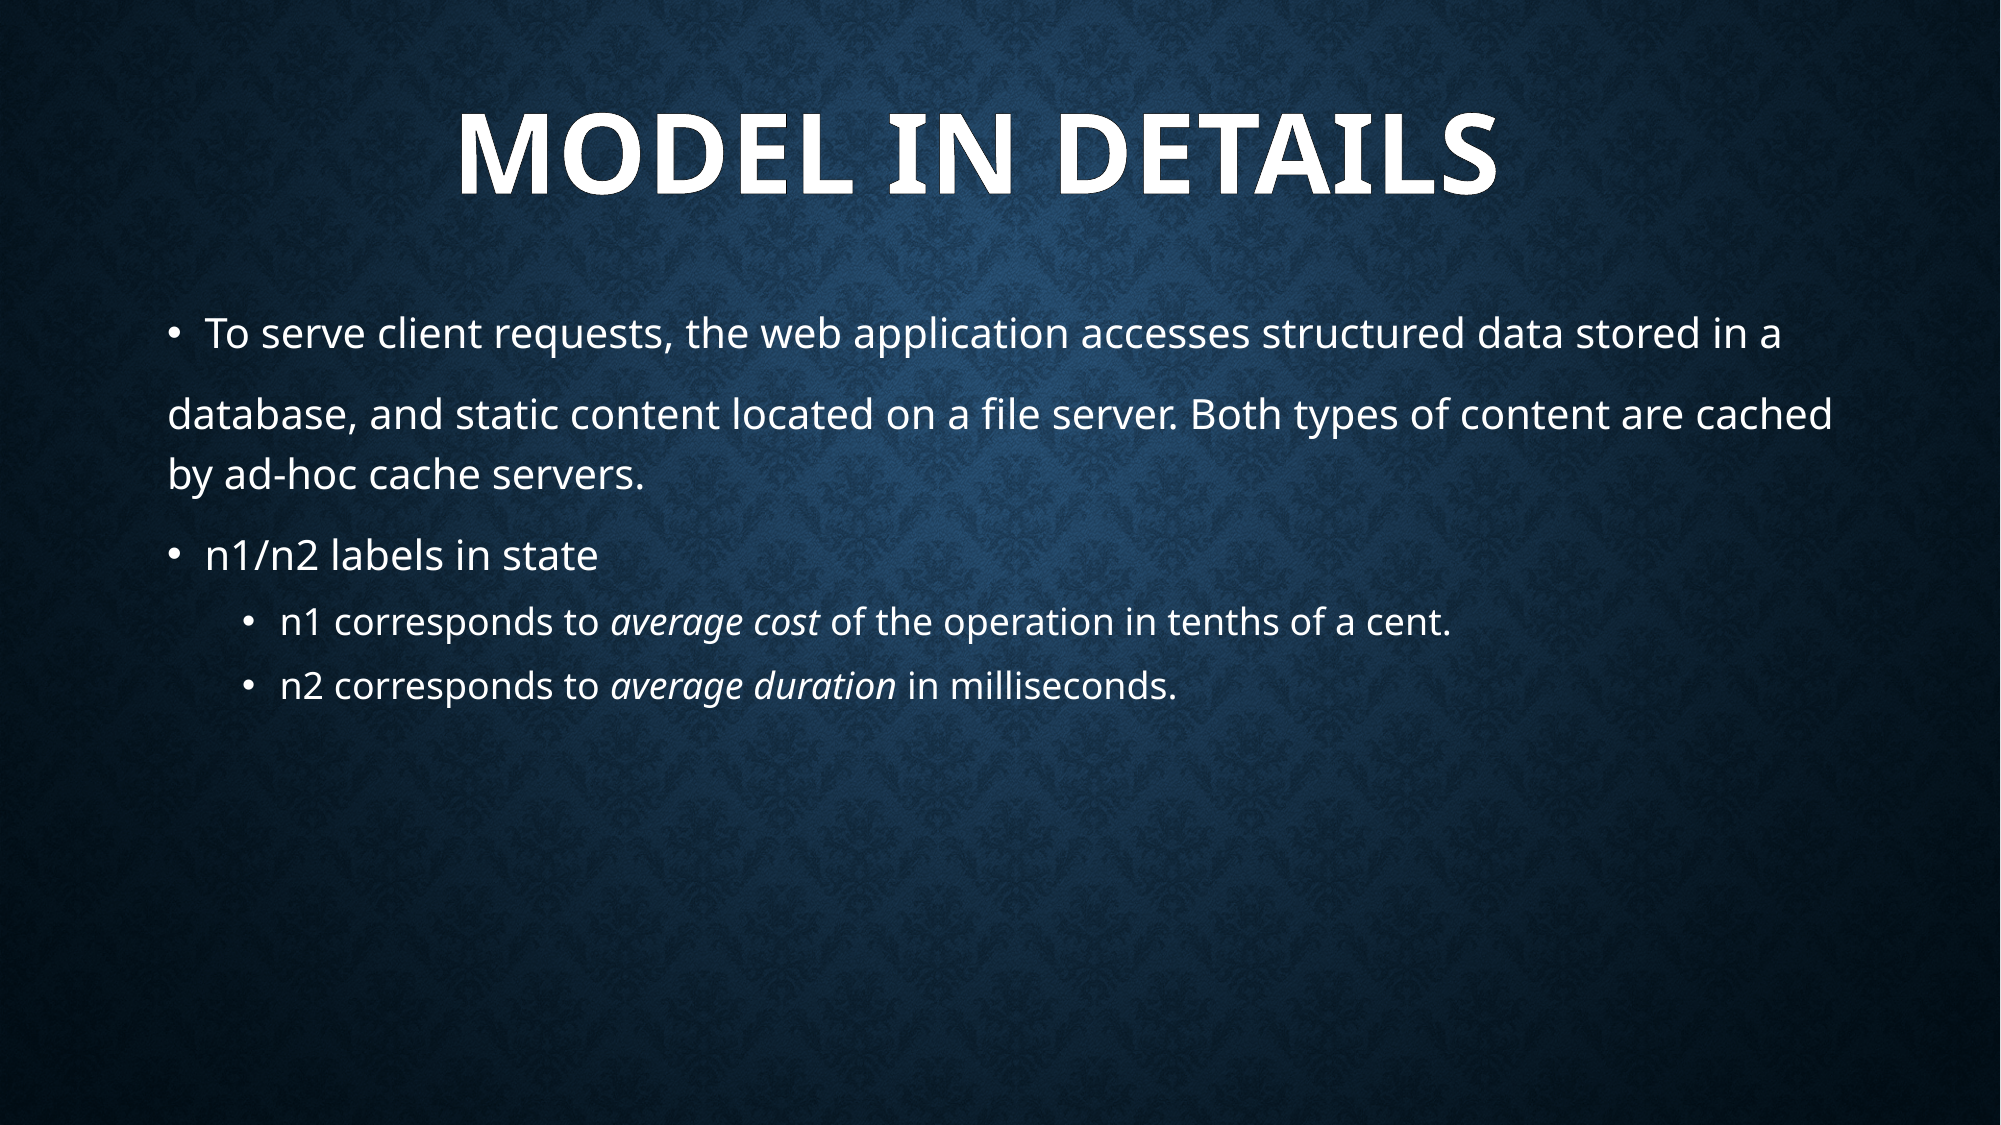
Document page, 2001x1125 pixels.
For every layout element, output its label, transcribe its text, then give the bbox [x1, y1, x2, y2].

list To serve client requests, the web application accesses structured data stored in a database, and static content located on a file server. Both types of content are cached by ad-hoc cache servers. n1/n2 labels in state n1 corresponds to average cost of the operation in tenths of a cent. n2 corresponds to average duration in milliseconds. [152, 289, 1851, 896]
text_box MODEL IN DETAILS [436, 73, 1517, 224]
